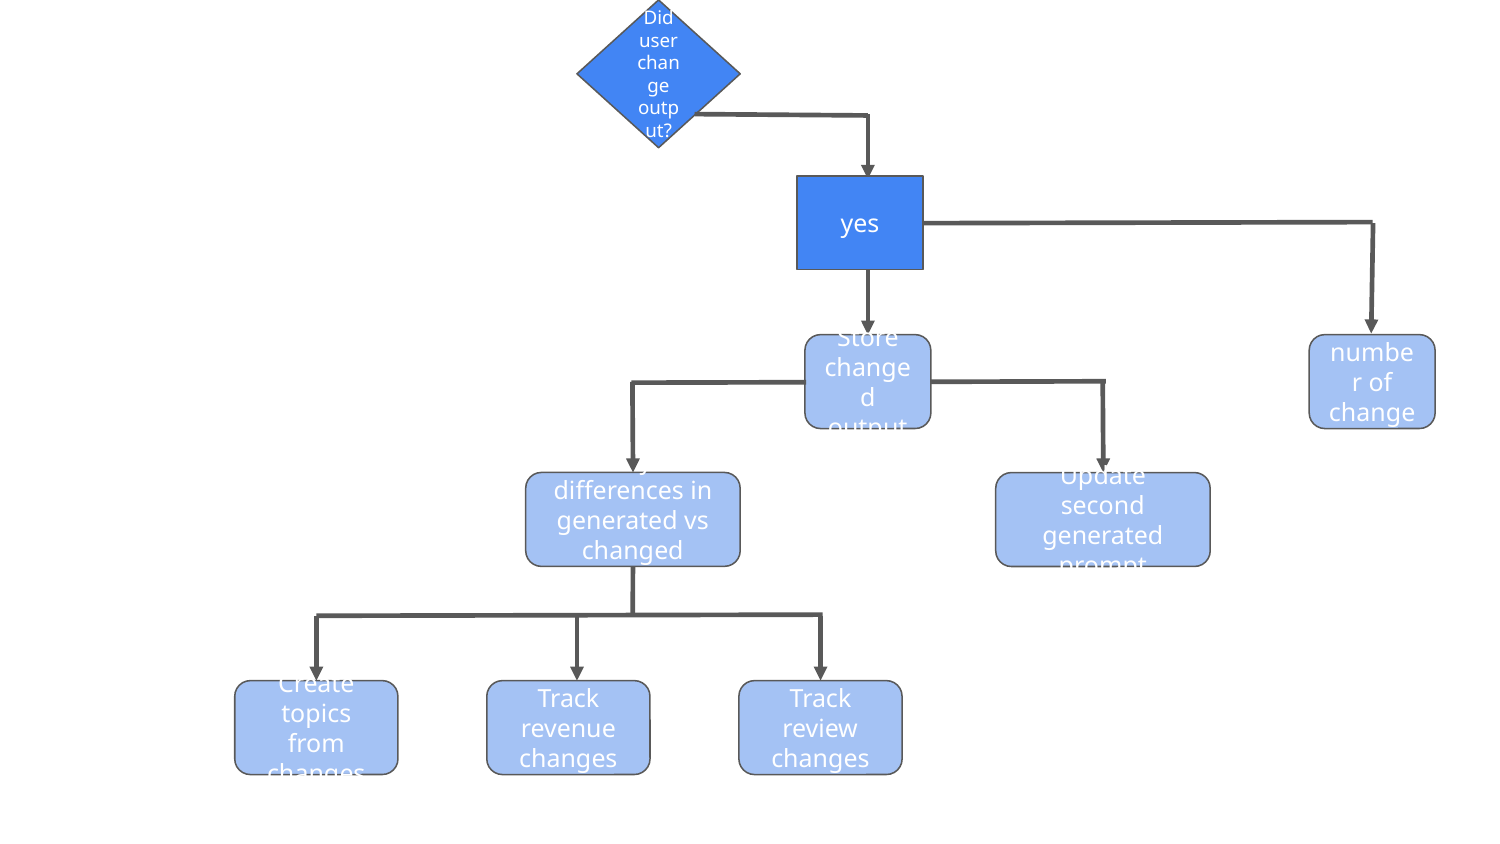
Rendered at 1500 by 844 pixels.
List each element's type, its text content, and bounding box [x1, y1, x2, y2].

text_box Count number of changes [1309, 334, 1436, 429]
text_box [1370, 231, 1374, 334]
text_box Track review changes [738, 680, 903, 775]
text_box Update second generated prompt [995, 472, 1211, 567]
text_box Store changed output [804, 334, 931, 429]
text_box Track revenue changes [486, 680, 651, 775]
text_box Did user change output? [576, 0, 741, 148]
text_box Create topics from changes [234, 680, 398, 775]
text_box Analyze differences in generated vs changed versions [525, 472, 741, 567]
text_box yes [797, 175, 923, 270]
